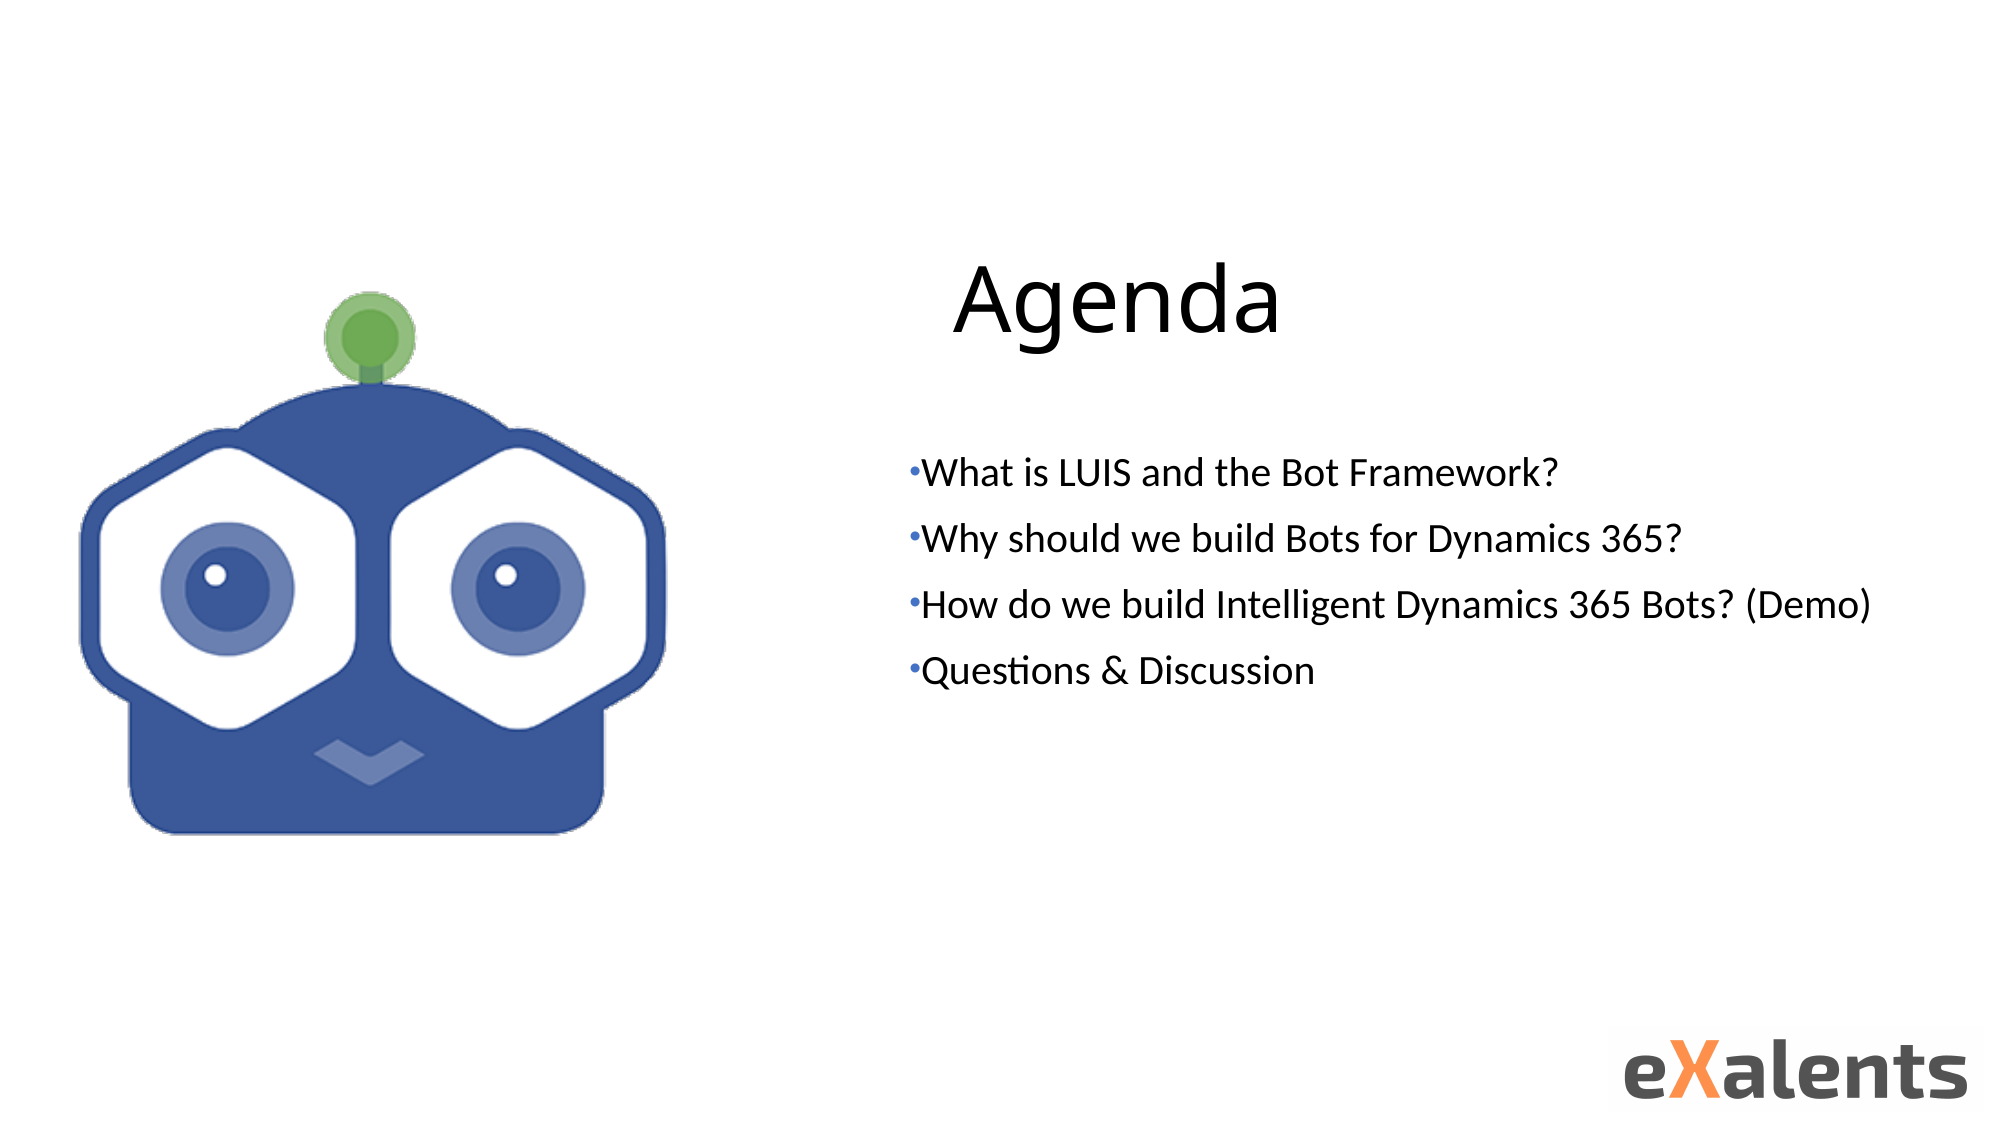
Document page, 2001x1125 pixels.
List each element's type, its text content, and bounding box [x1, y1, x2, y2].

text_box What is LUIS and the Bot Framework? Why should we build Bots for Dynamics 365? How do we build Intelligent Dynamics 365 Bots? (Demo) Questions & Discussion [894, 410, 1984, 799]
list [1608, 1026, 1984, 1112]
picture [74, 267, 668, 861]
text_box Agenda [938, 183, 1755, 410]
